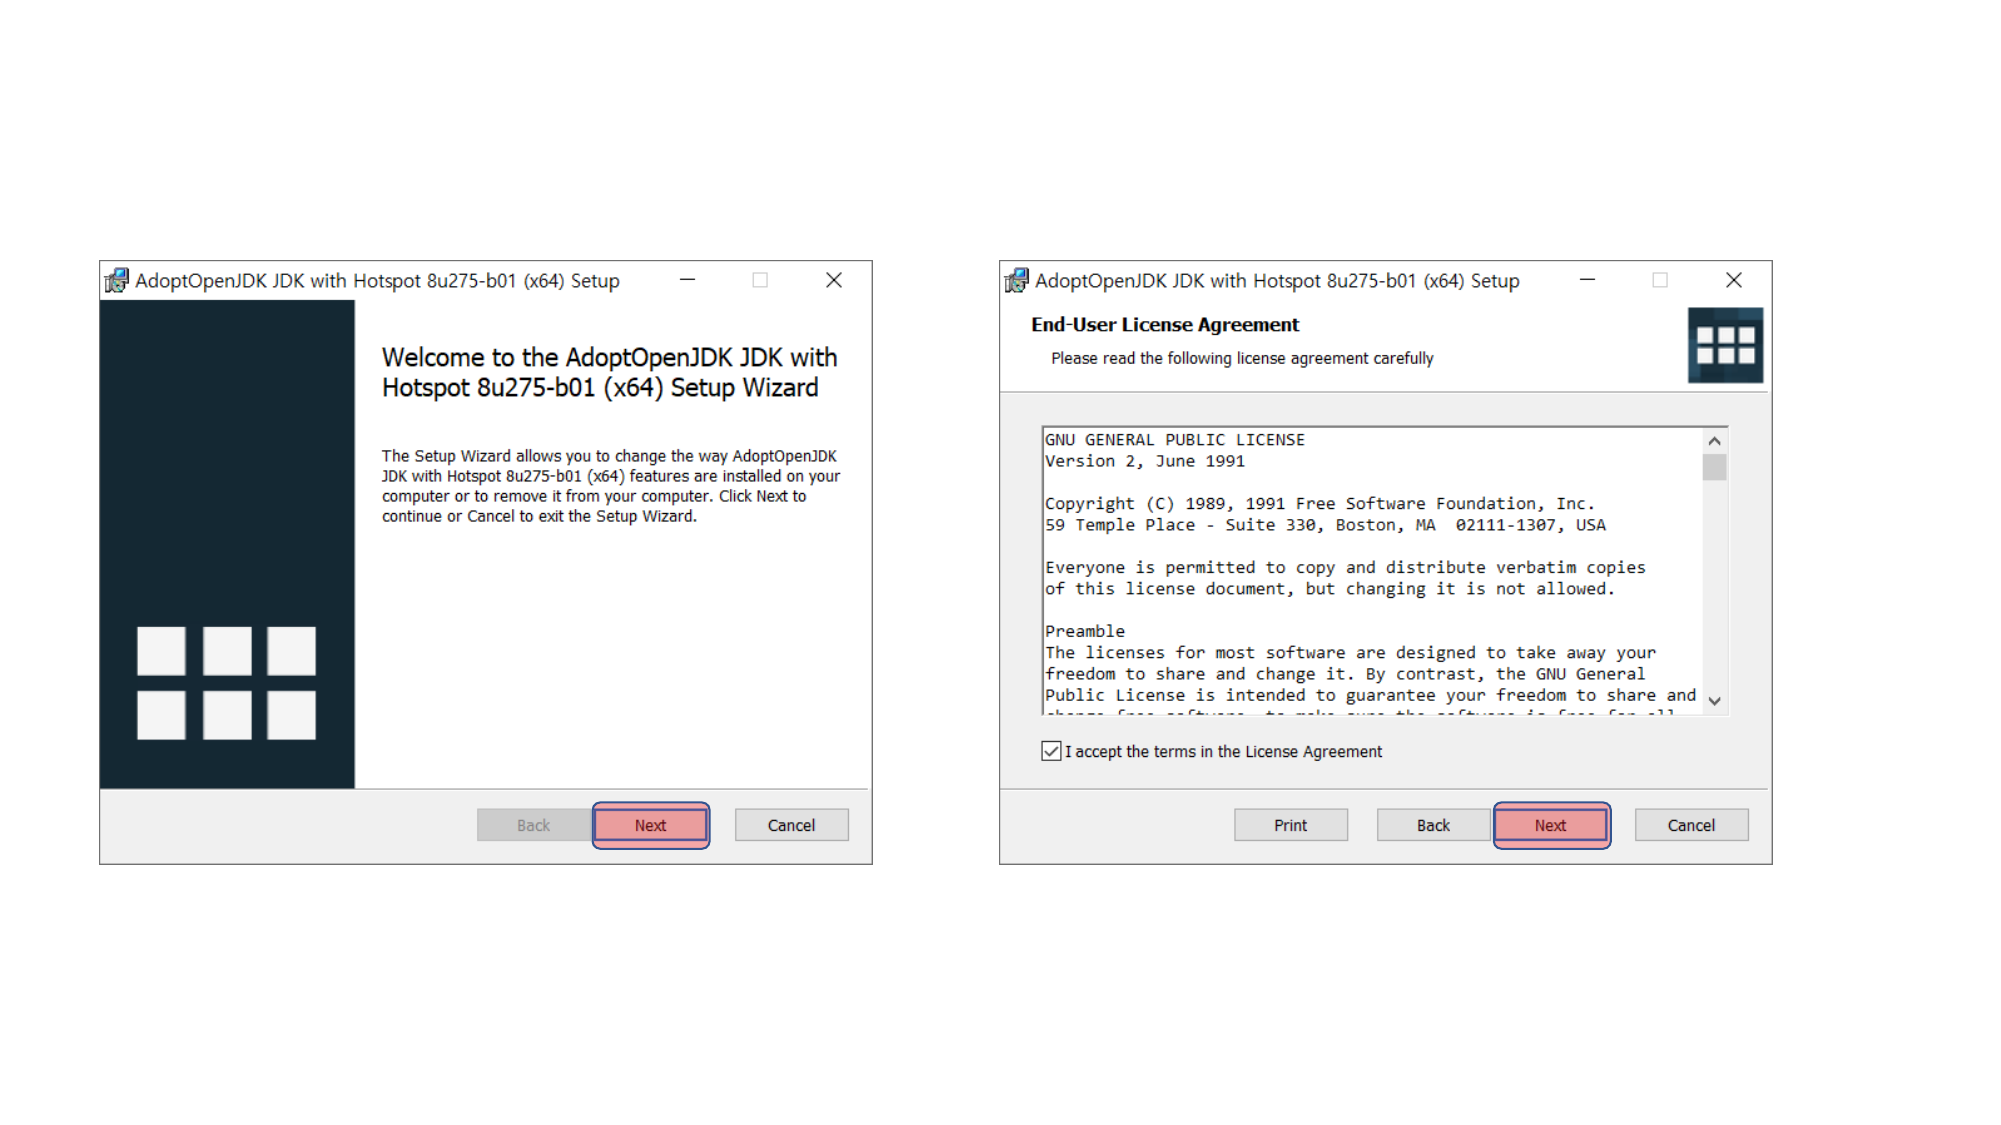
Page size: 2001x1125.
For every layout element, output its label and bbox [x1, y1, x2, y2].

picture [99, 260, 873, 865]
picture [999, 260, 1773, 865]
